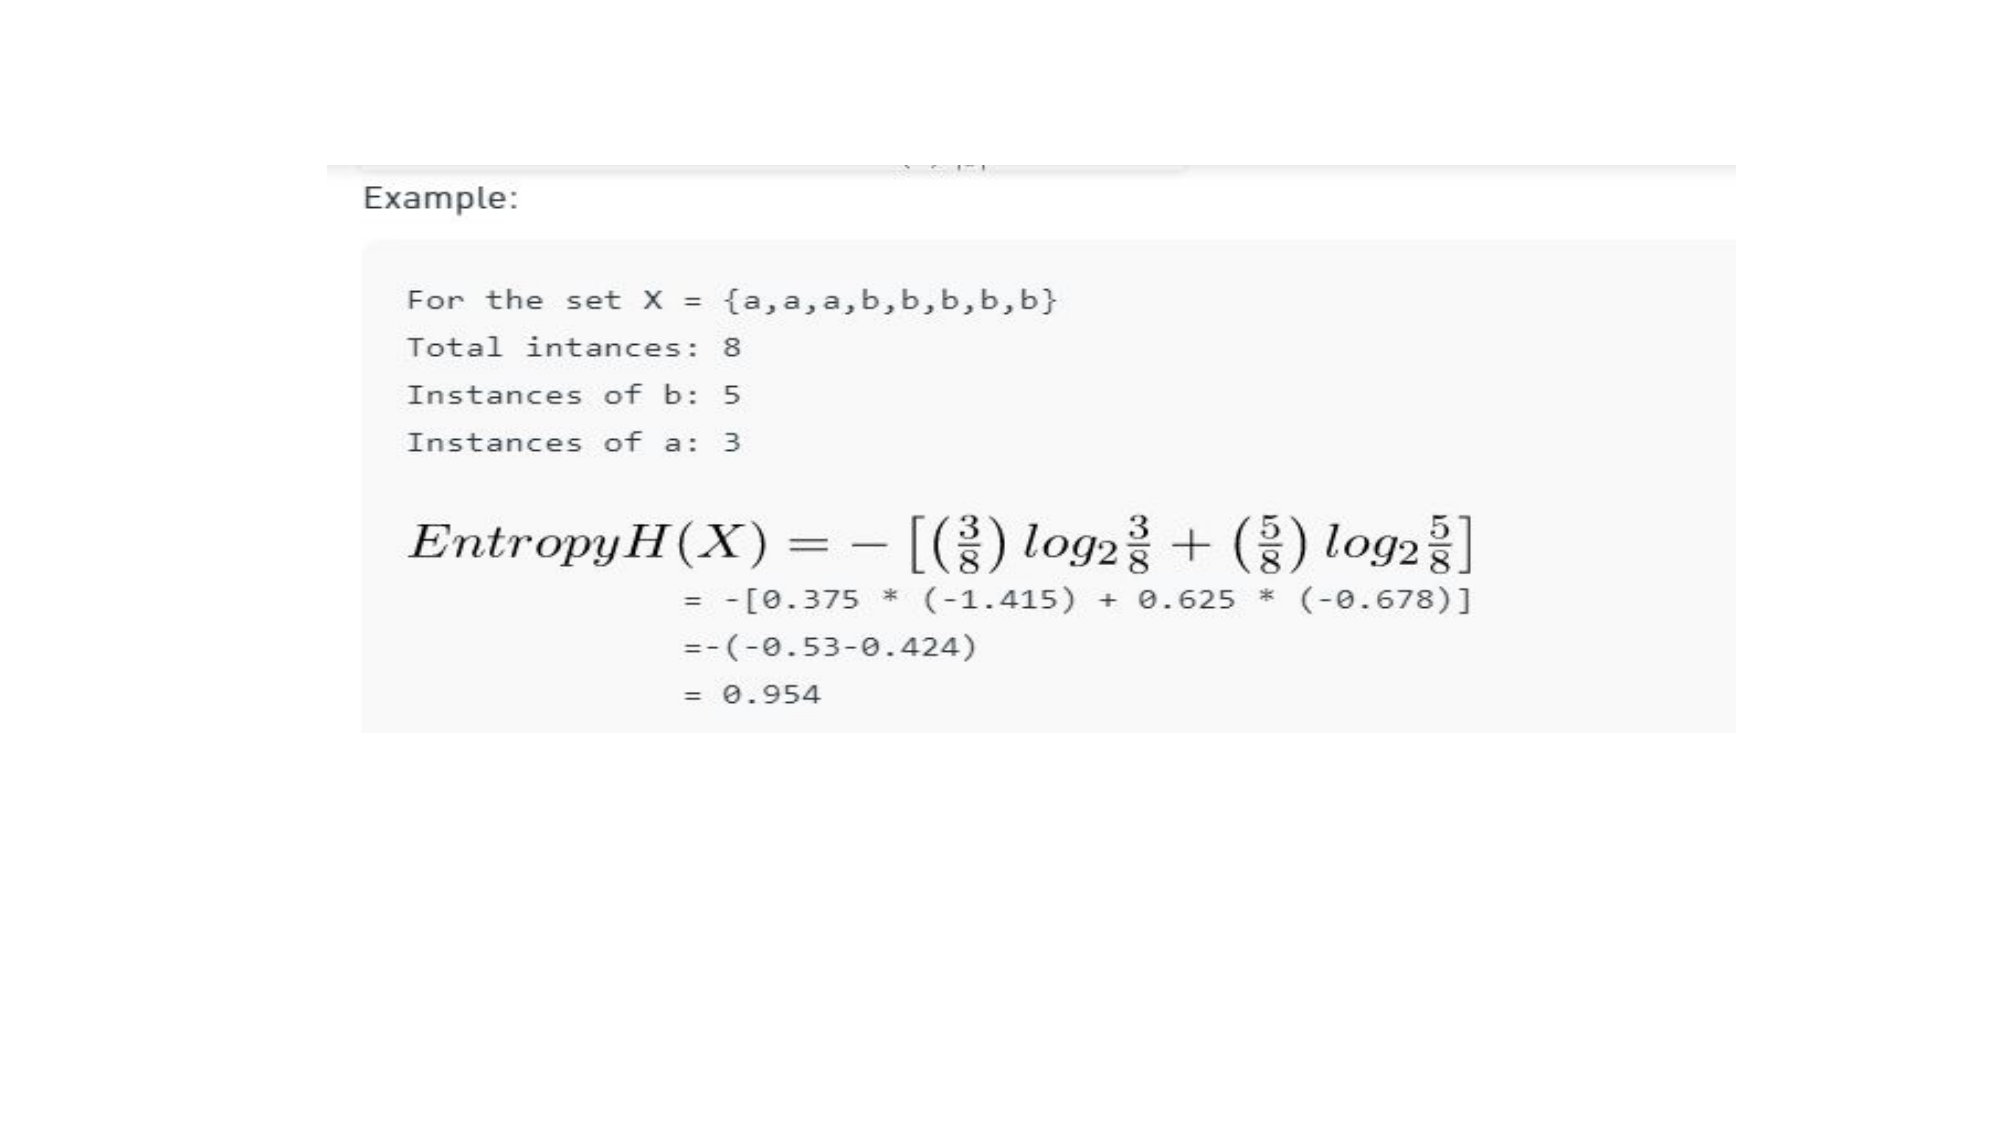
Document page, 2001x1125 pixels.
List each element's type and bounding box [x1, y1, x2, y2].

picture [327, 164, 1737, 733]
